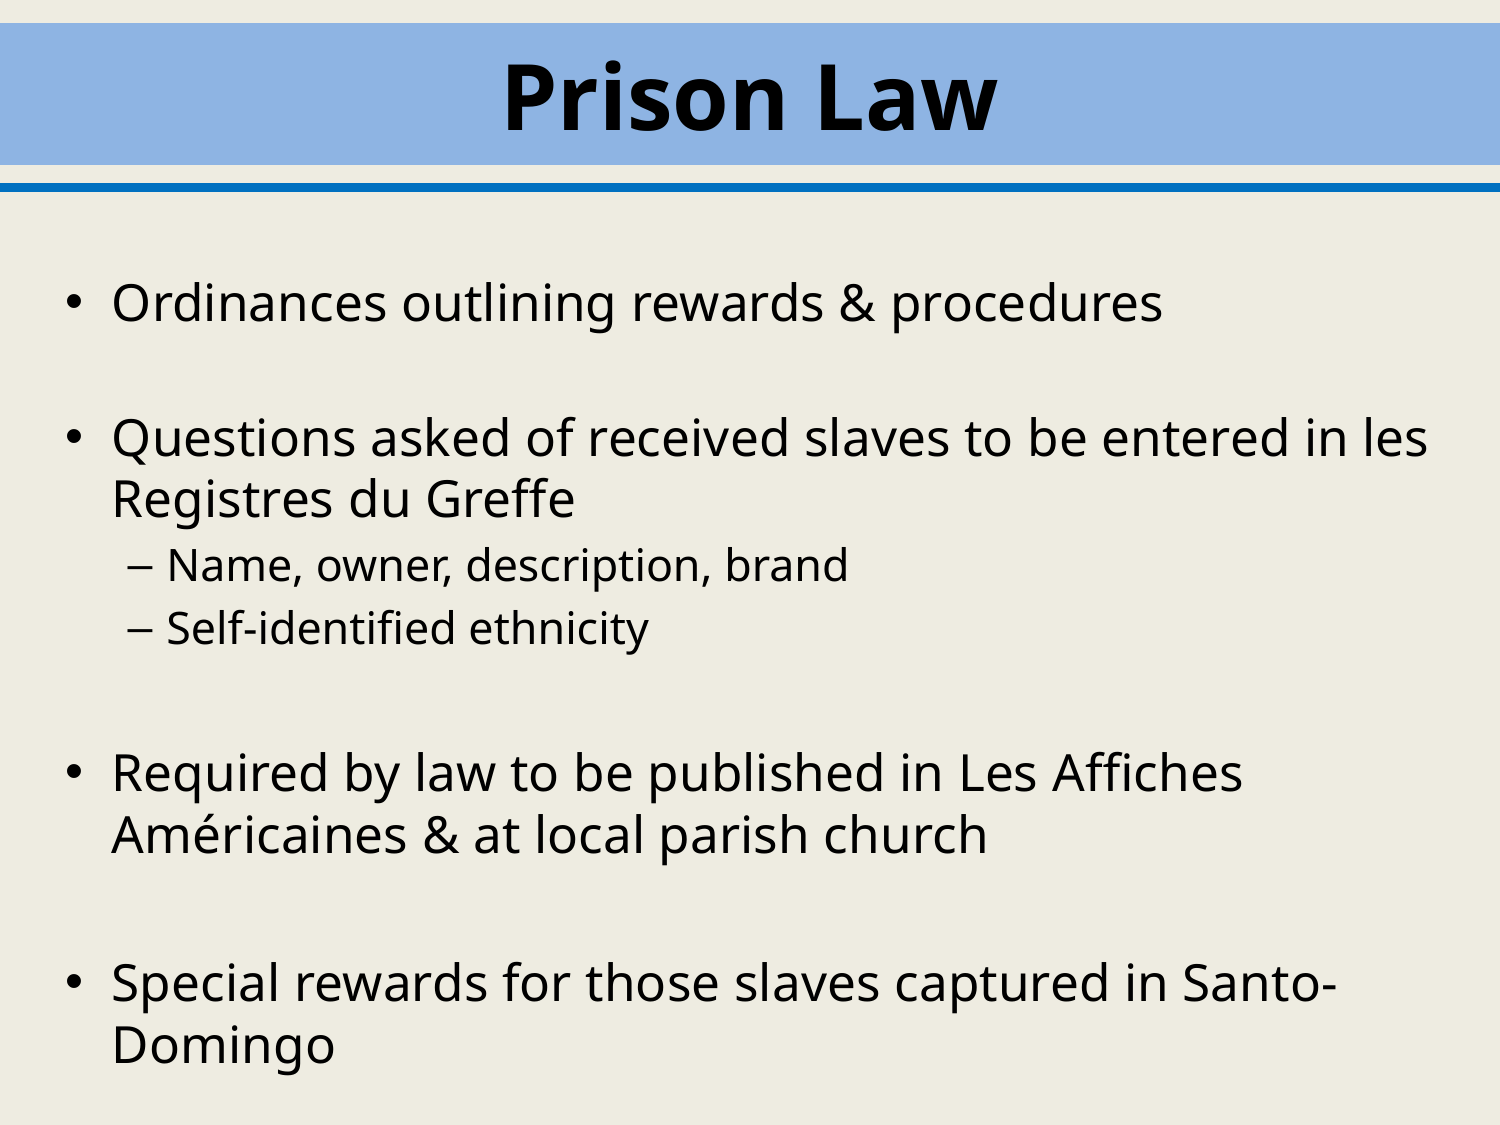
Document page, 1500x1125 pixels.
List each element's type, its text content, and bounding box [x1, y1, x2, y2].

list Ordinances outlining rewards & procedures Questions asked of received slaves to be entered in les Registres du Greffe Name, owner, description, brand Self-identified ethnicity Required by law to be published in Les Affiches Américaines & at local parish church Special rewards for those slaves captured in Santo-Domingo [50, 262, 1463, 1088]
text_box Prison Law [74, 24, 1425, 163]
text_box [0, 23, 1500, 164]
